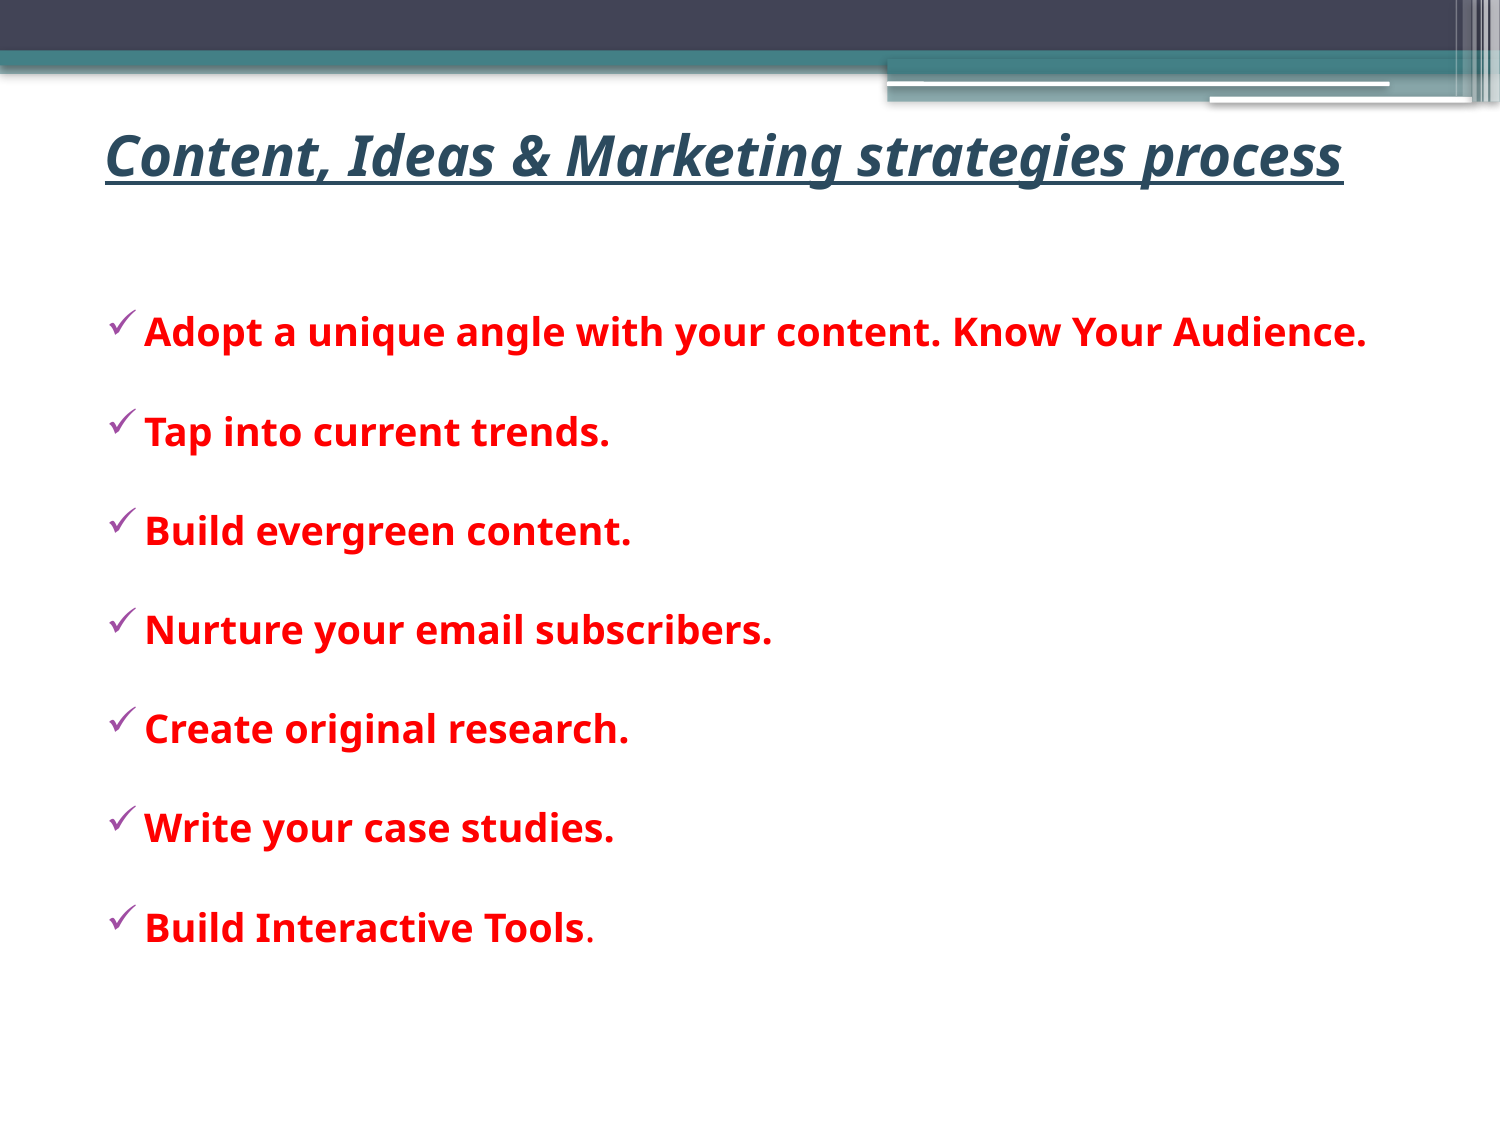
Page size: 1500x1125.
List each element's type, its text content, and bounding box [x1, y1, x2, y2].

list Content, Ideas & Marketing strategies process Adopt a unique angle with your content. Know Your Audience. Tap into current trends. Build evergreen content. Nurture your email subscribers. Create original research. Write your case studies. Build Interactive Tools. [75, 112, 1425, 1079]
